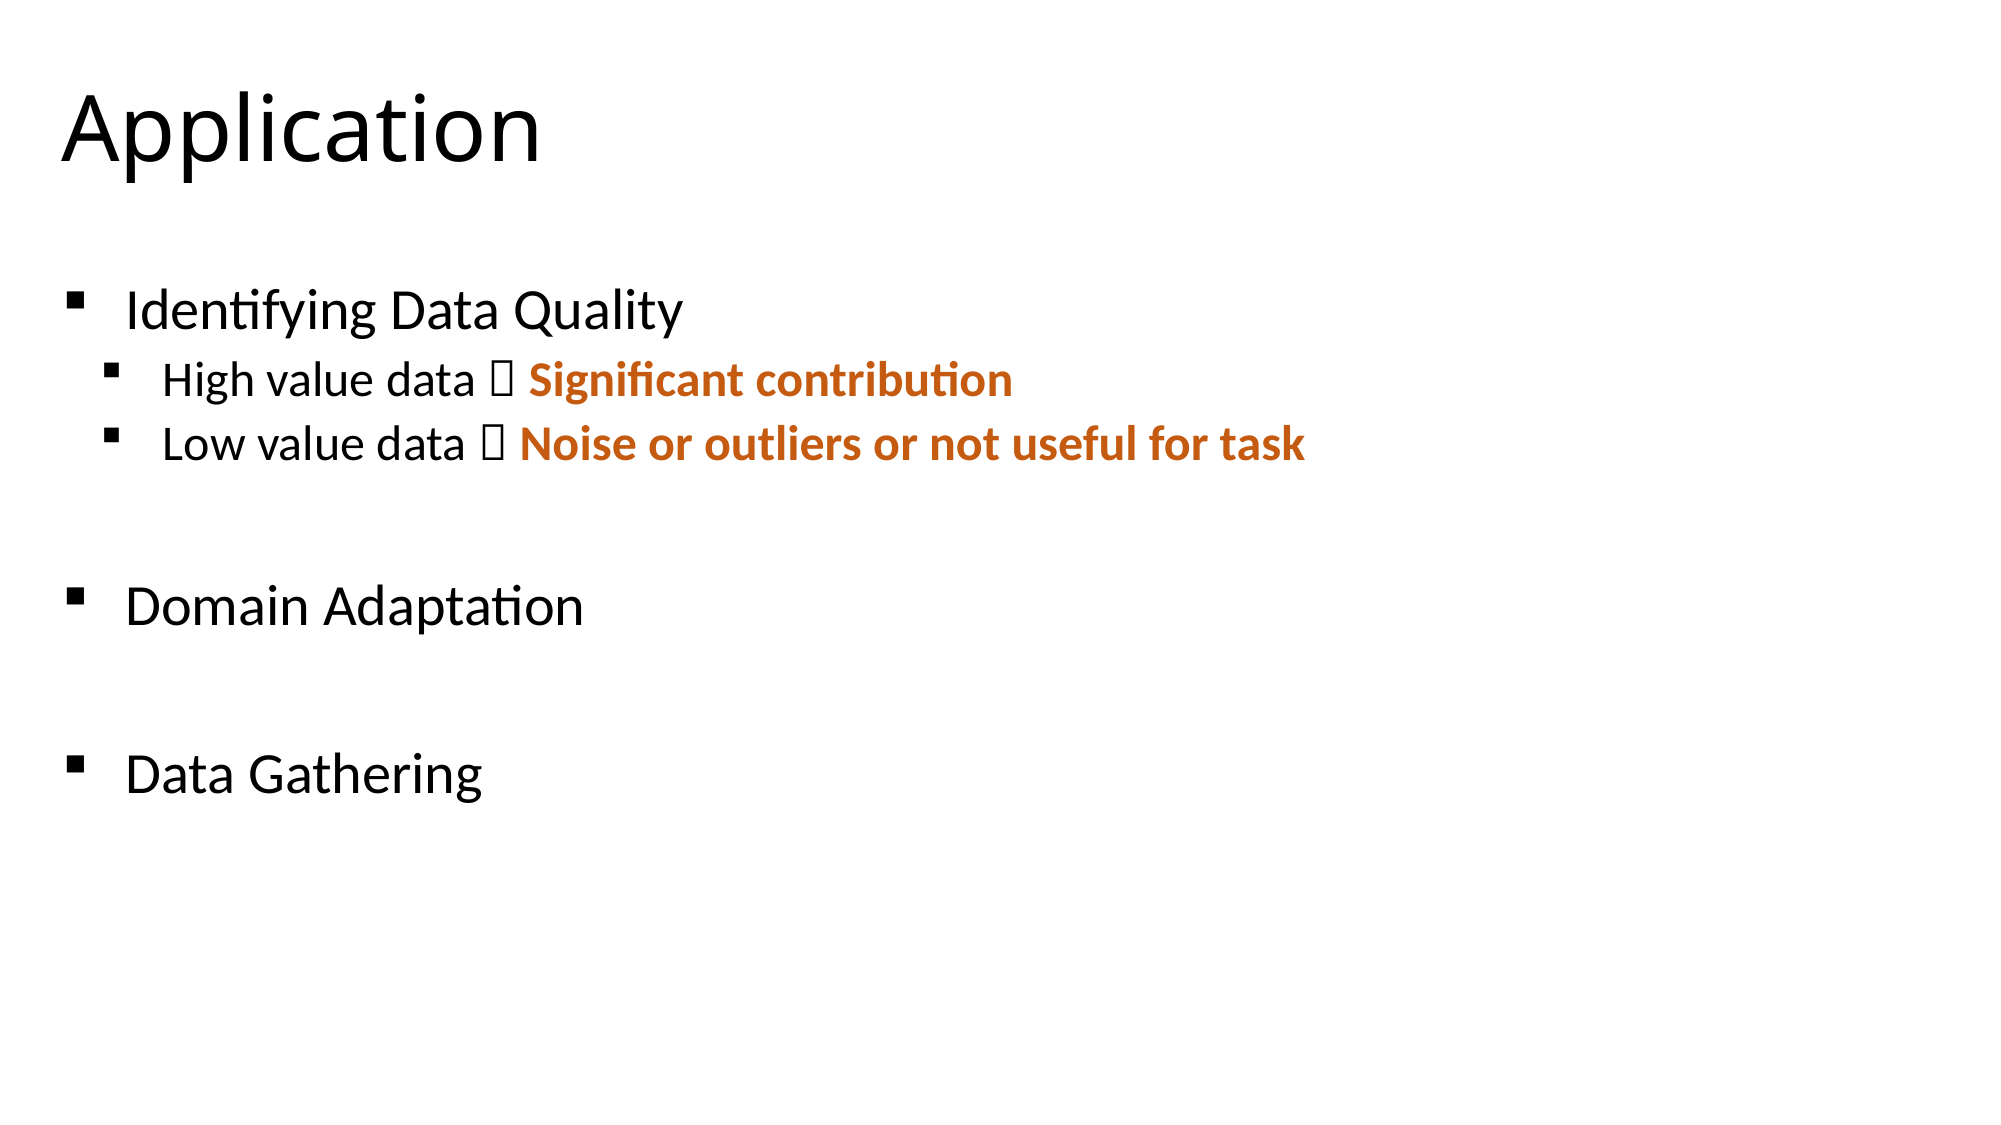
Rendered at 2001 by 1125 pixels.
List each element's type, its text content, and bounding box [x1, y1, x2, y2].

title Application [46, 43, 952, 220]
list Identifying Data Quality High value data  Significant contribution Low value data  Noise or outliers or not useful for task Domain Adaptation Data Gathering [48, 272, 1760, 984]
